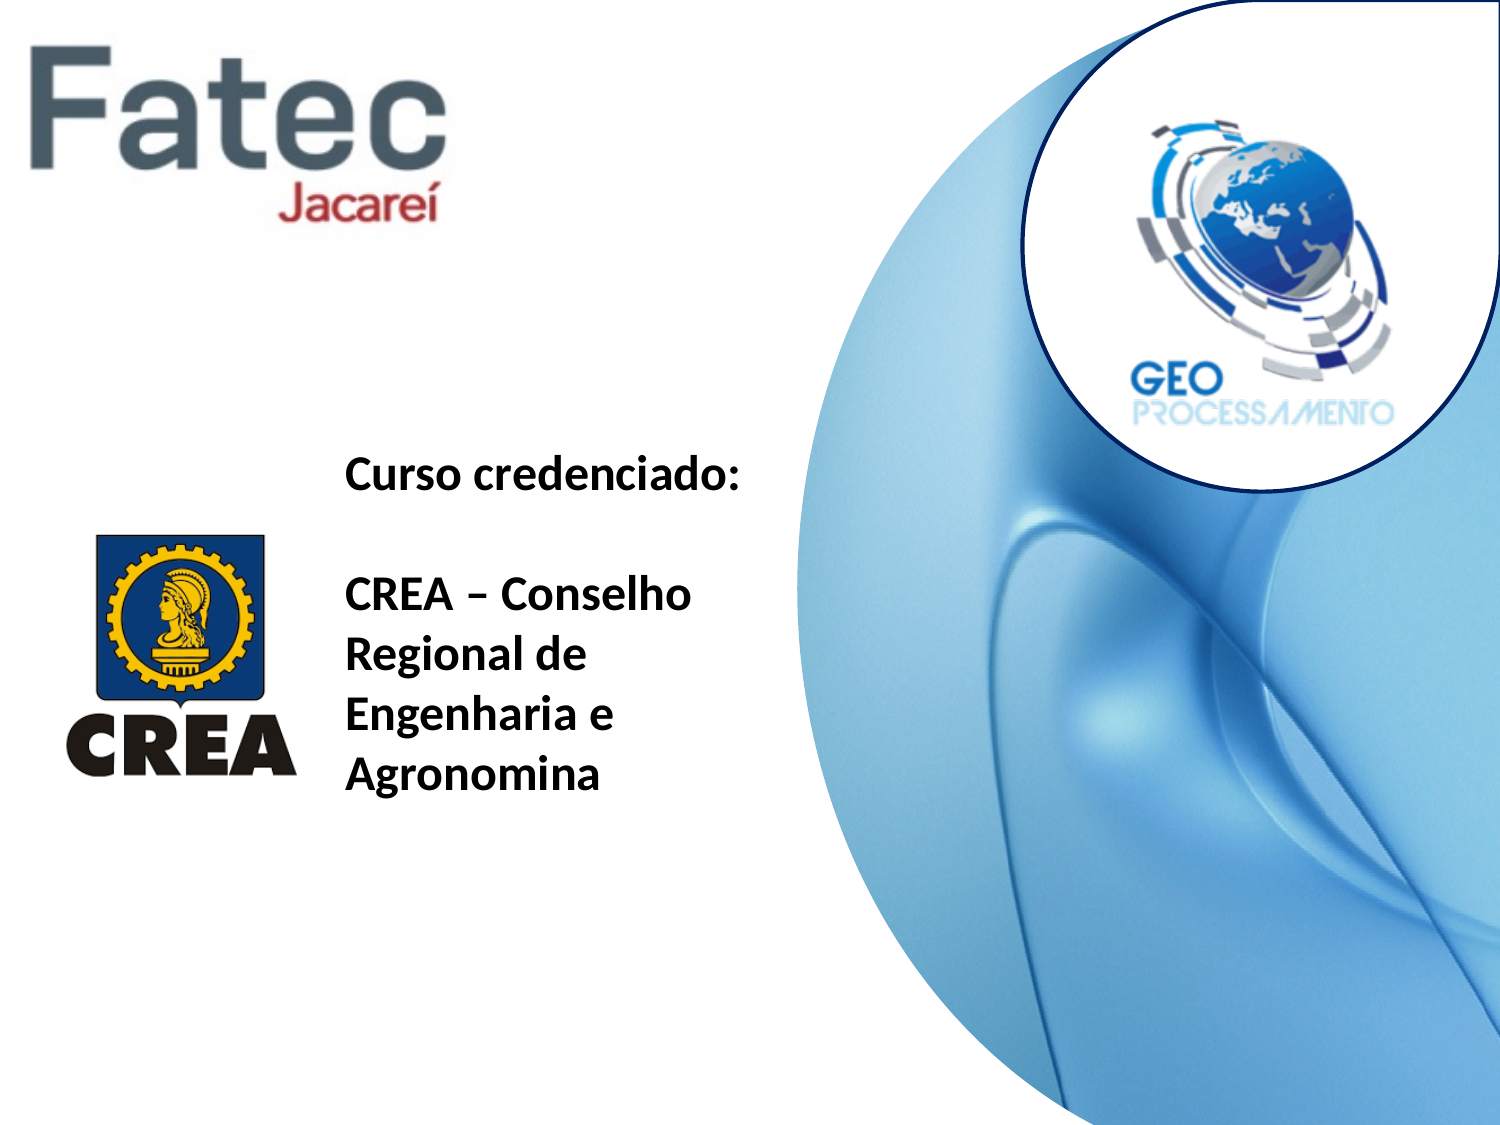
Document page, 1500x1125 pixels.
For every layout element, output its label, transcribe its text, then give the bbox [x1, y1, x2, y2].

picture [53, 526, 307, 780]
picture [796, 0, 1500, 1125]
text_box Curso credenciado: CREA – Conselho Regional de Engenharia e Agronomina [330, 433, 791, 869]
picture [29, 28, 495, 274]
